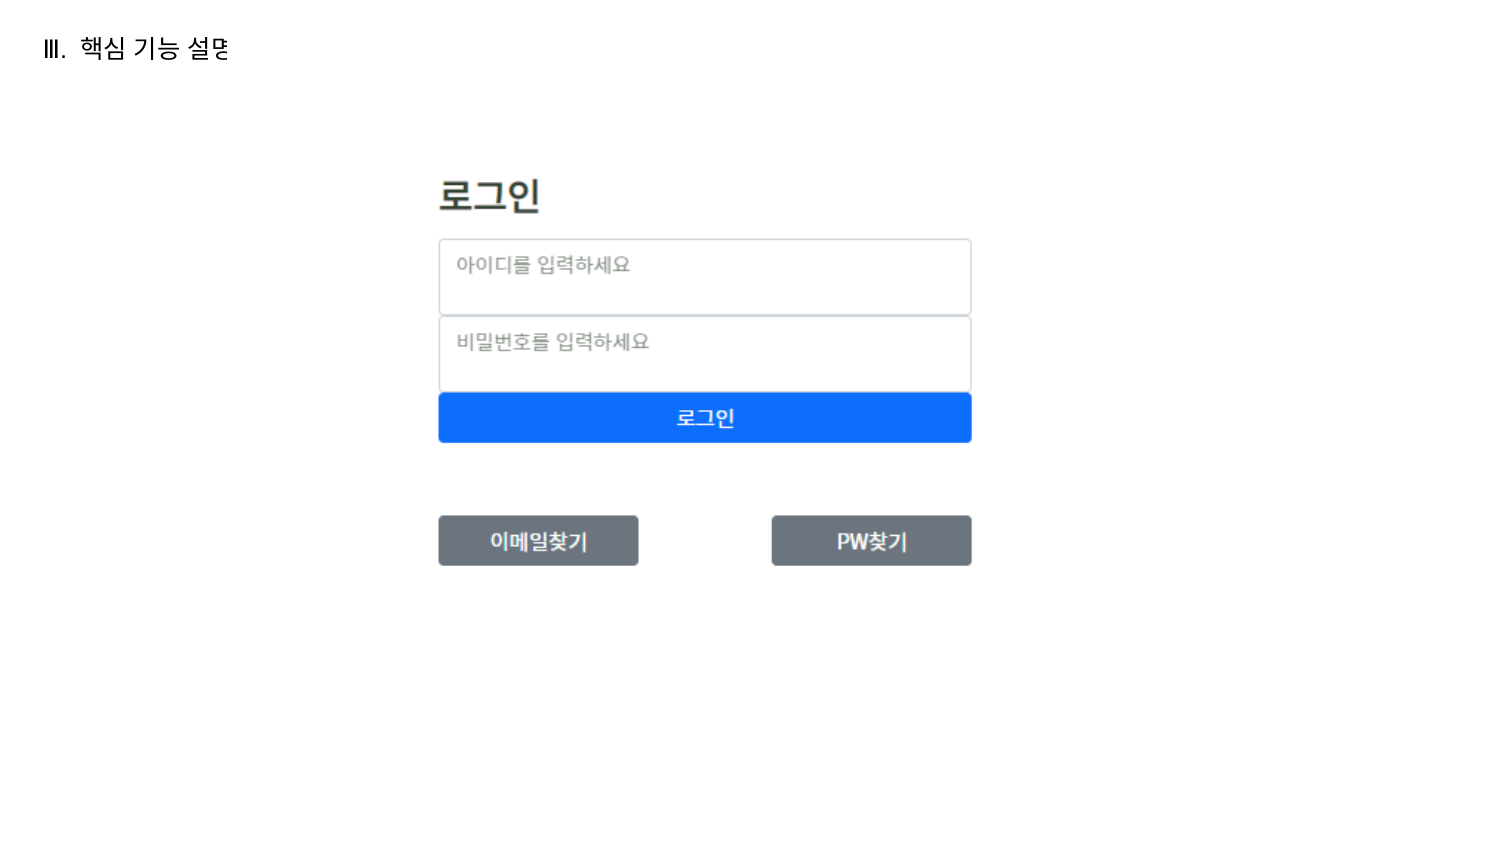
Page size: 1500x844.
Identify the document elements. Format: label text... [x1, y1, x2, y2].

title Ⅲ. 핵심 기능 설명 - 회원가입 [27, 18, 221, 68]
picture [226, 0, 1203, 838]
